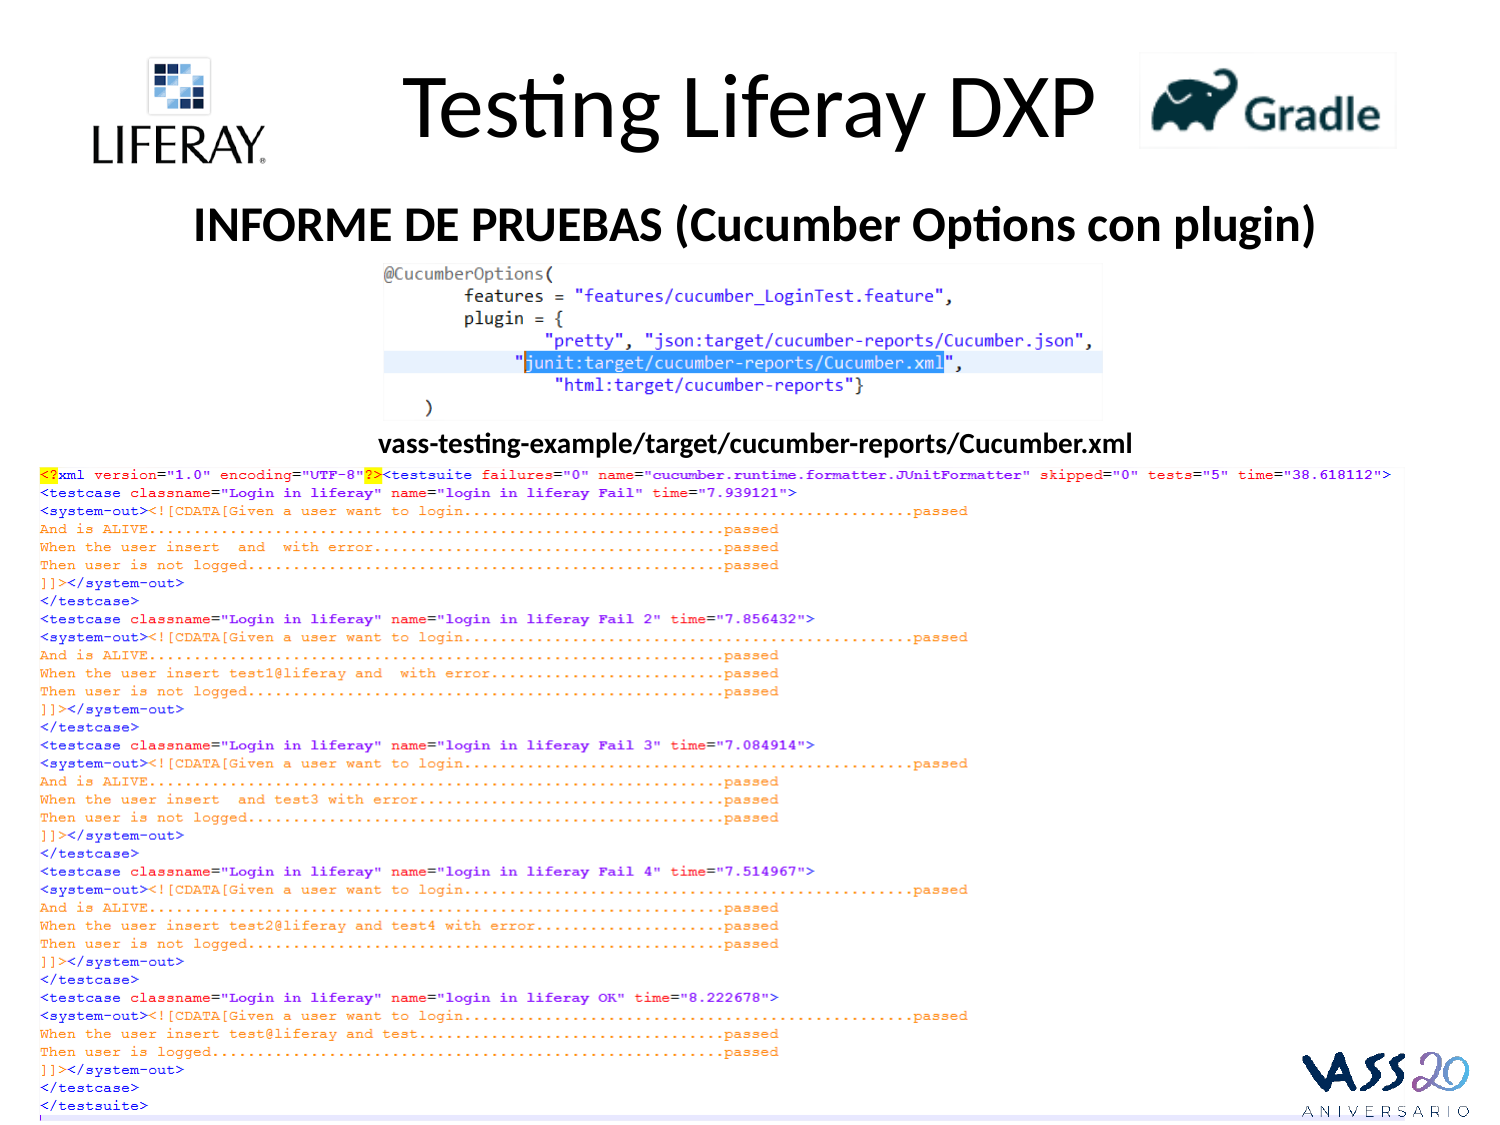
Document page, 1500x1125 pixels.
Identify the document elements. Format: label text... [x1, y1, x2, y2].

picture [38, 467, 1495, 1122]
picture [88, 54, 270, 167]
title Testing Liferay DXP [75, 7, 1425, 195]
text_box INFORME DE PRUEBAS (Cucumber Options con plugin) [88, 184, 1424, 260]
text_box vass-testing-example/target/cucumber-reports/Cucumber.xml [88, 417, 1424, 468]
picture [383, 262, 1103, 421]
picture [1139, 52, 1397, 150]
